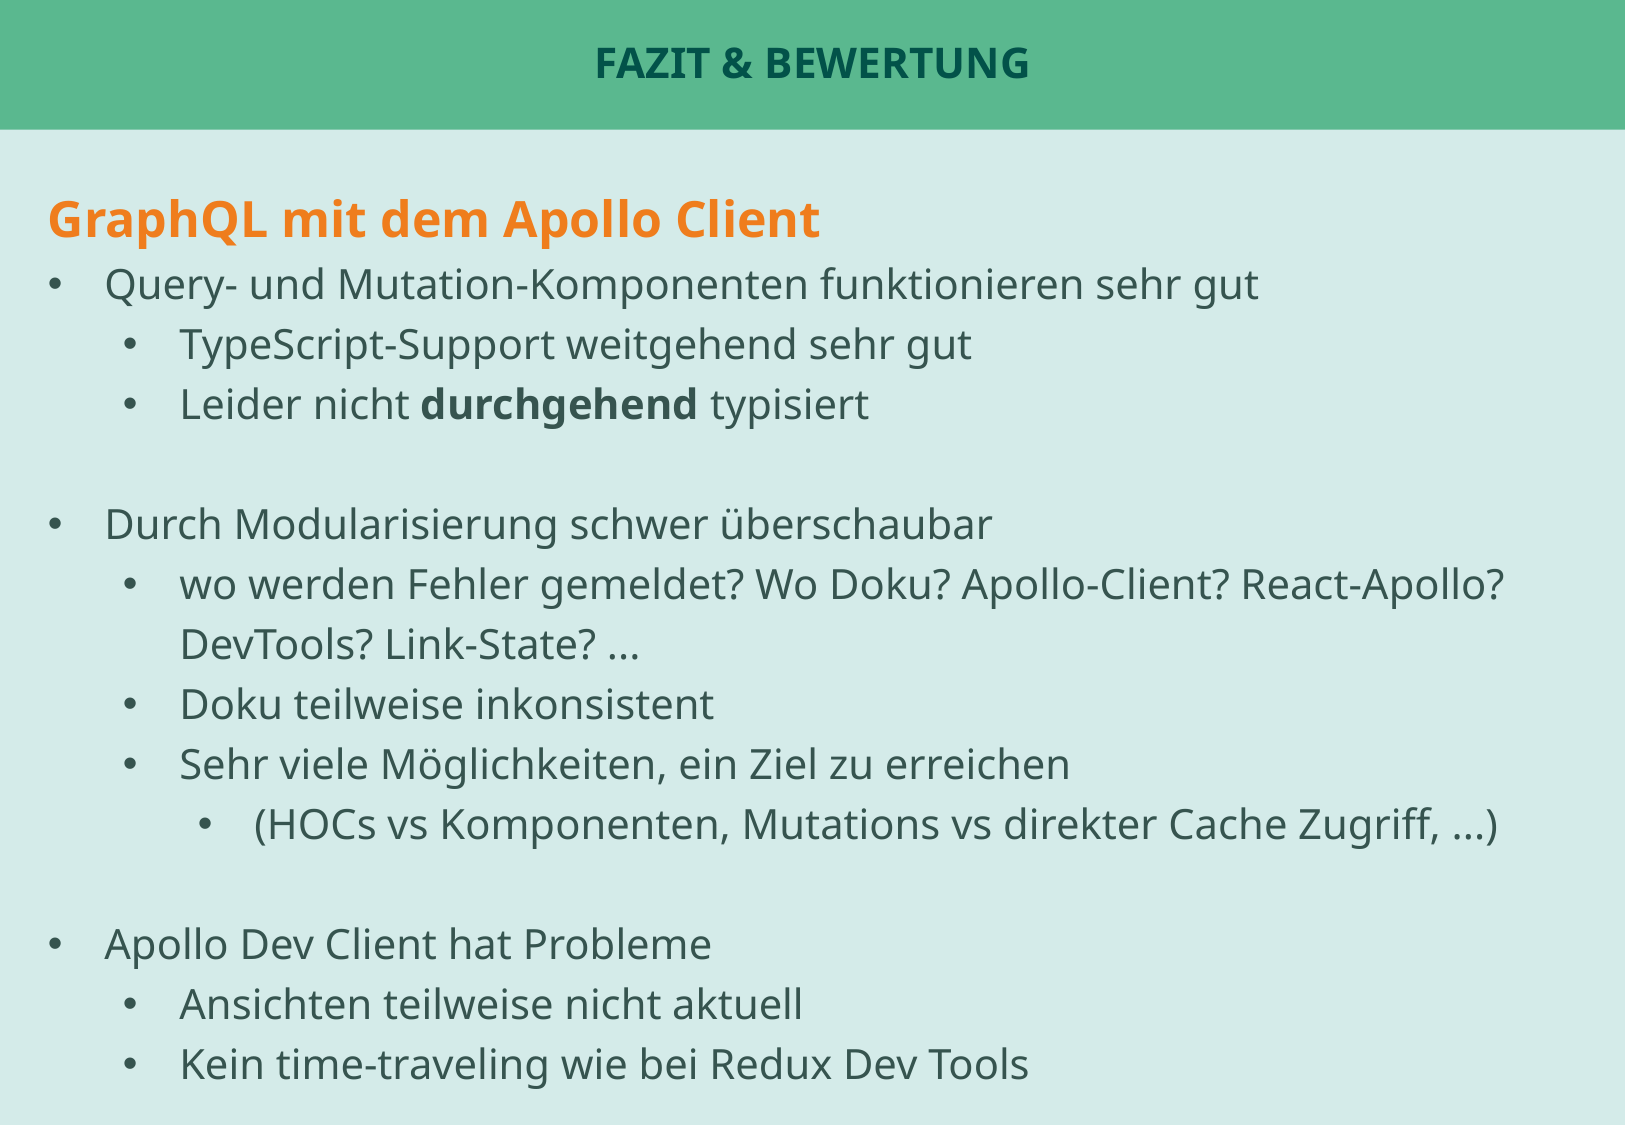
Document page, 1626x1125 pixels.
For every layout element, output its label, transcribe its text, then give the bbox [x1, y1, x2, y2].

text_box GraphQL mit dem Apollo Client Query- und Mutation-Komponenten funktionieren sehr gut TypeScript-Support weitgehend sehr gut Leider nicht durchgehend typisiert Durch Modularisierung schwer überschaubar wo werden Fehler gemeldet? Wo Doku? Apollo-Client? React-Apollo? DevTools? Link-State? ... Doku teilweise inkonsistent Sehr viele Möglichkeiten, ein Ziel zu erreichen (HOCs vs Komponenten, Mutations vs direkter Cache Zugriff, ...) Apollo Dev Client hat Probleme Ansichten teilweise nicht aktuell Kein time-traveling wie bei Redux Dev Tools [33, 168, 1592, 1125]
title Fazit & Bewertung [0, 0, 1625, 130]
